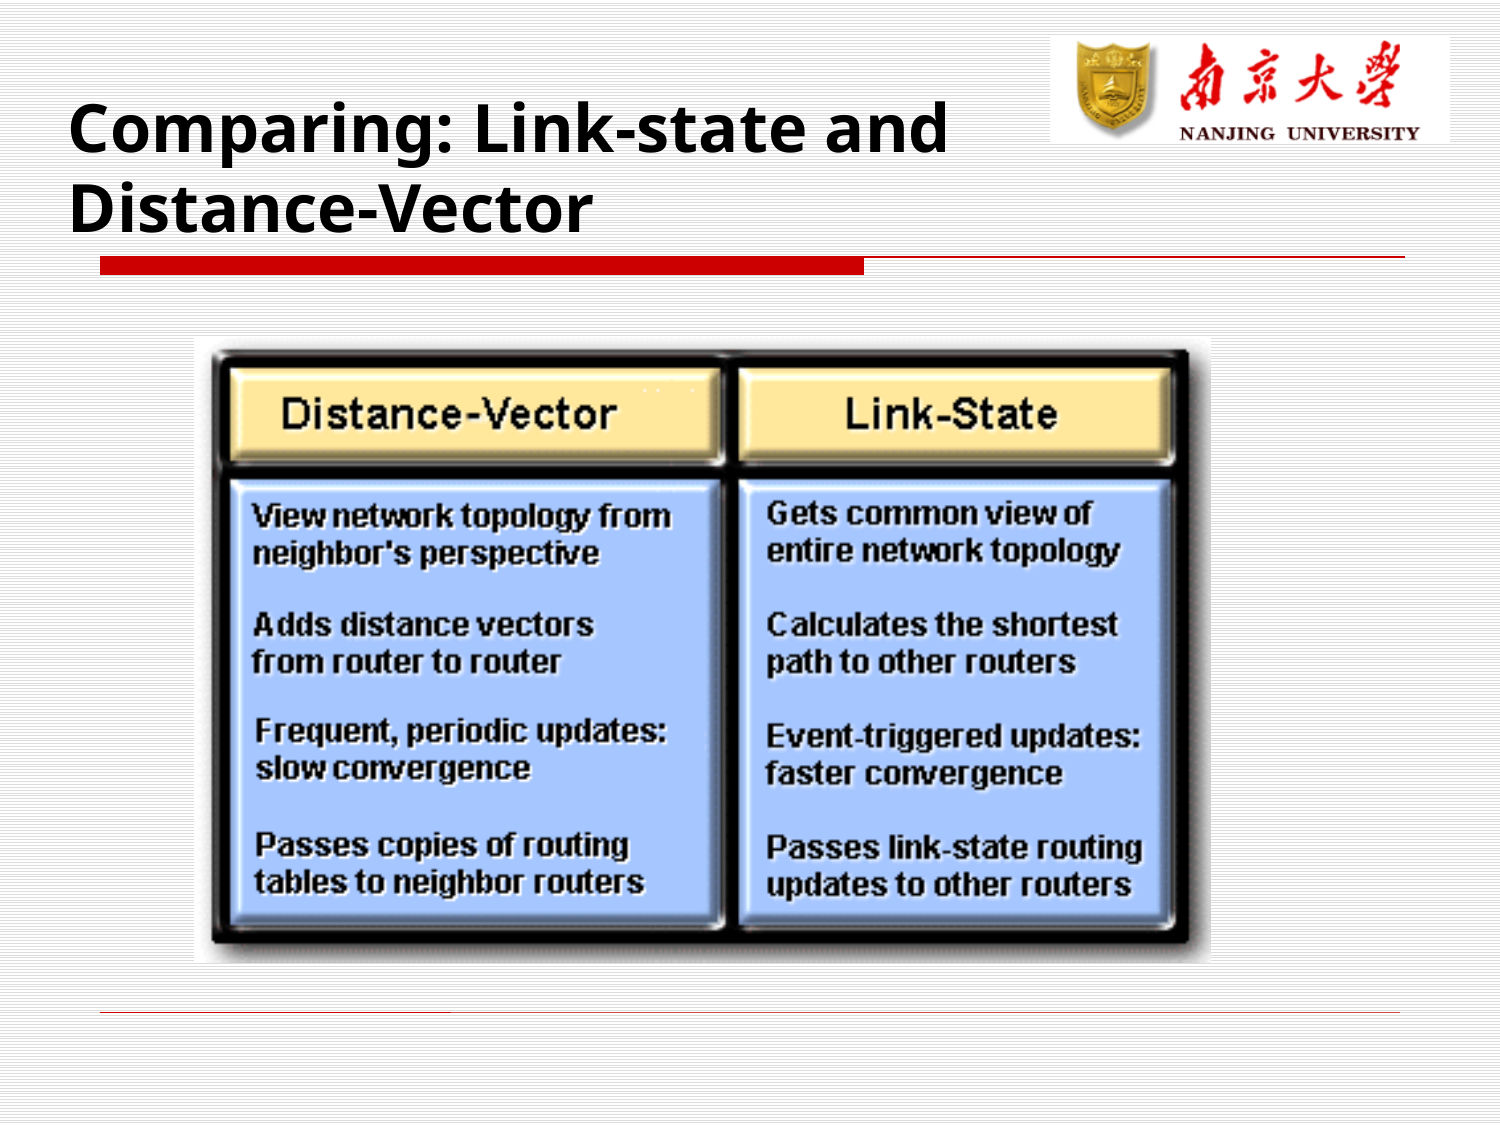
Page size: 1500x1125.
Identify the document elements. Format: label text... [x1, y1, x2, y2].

picture [1050, 37, 1450, 143]
picture [194, 337, 1211, 963]
text_box Comparing: Link-state and Distance-Vector [53, 78, 1258, 253]
